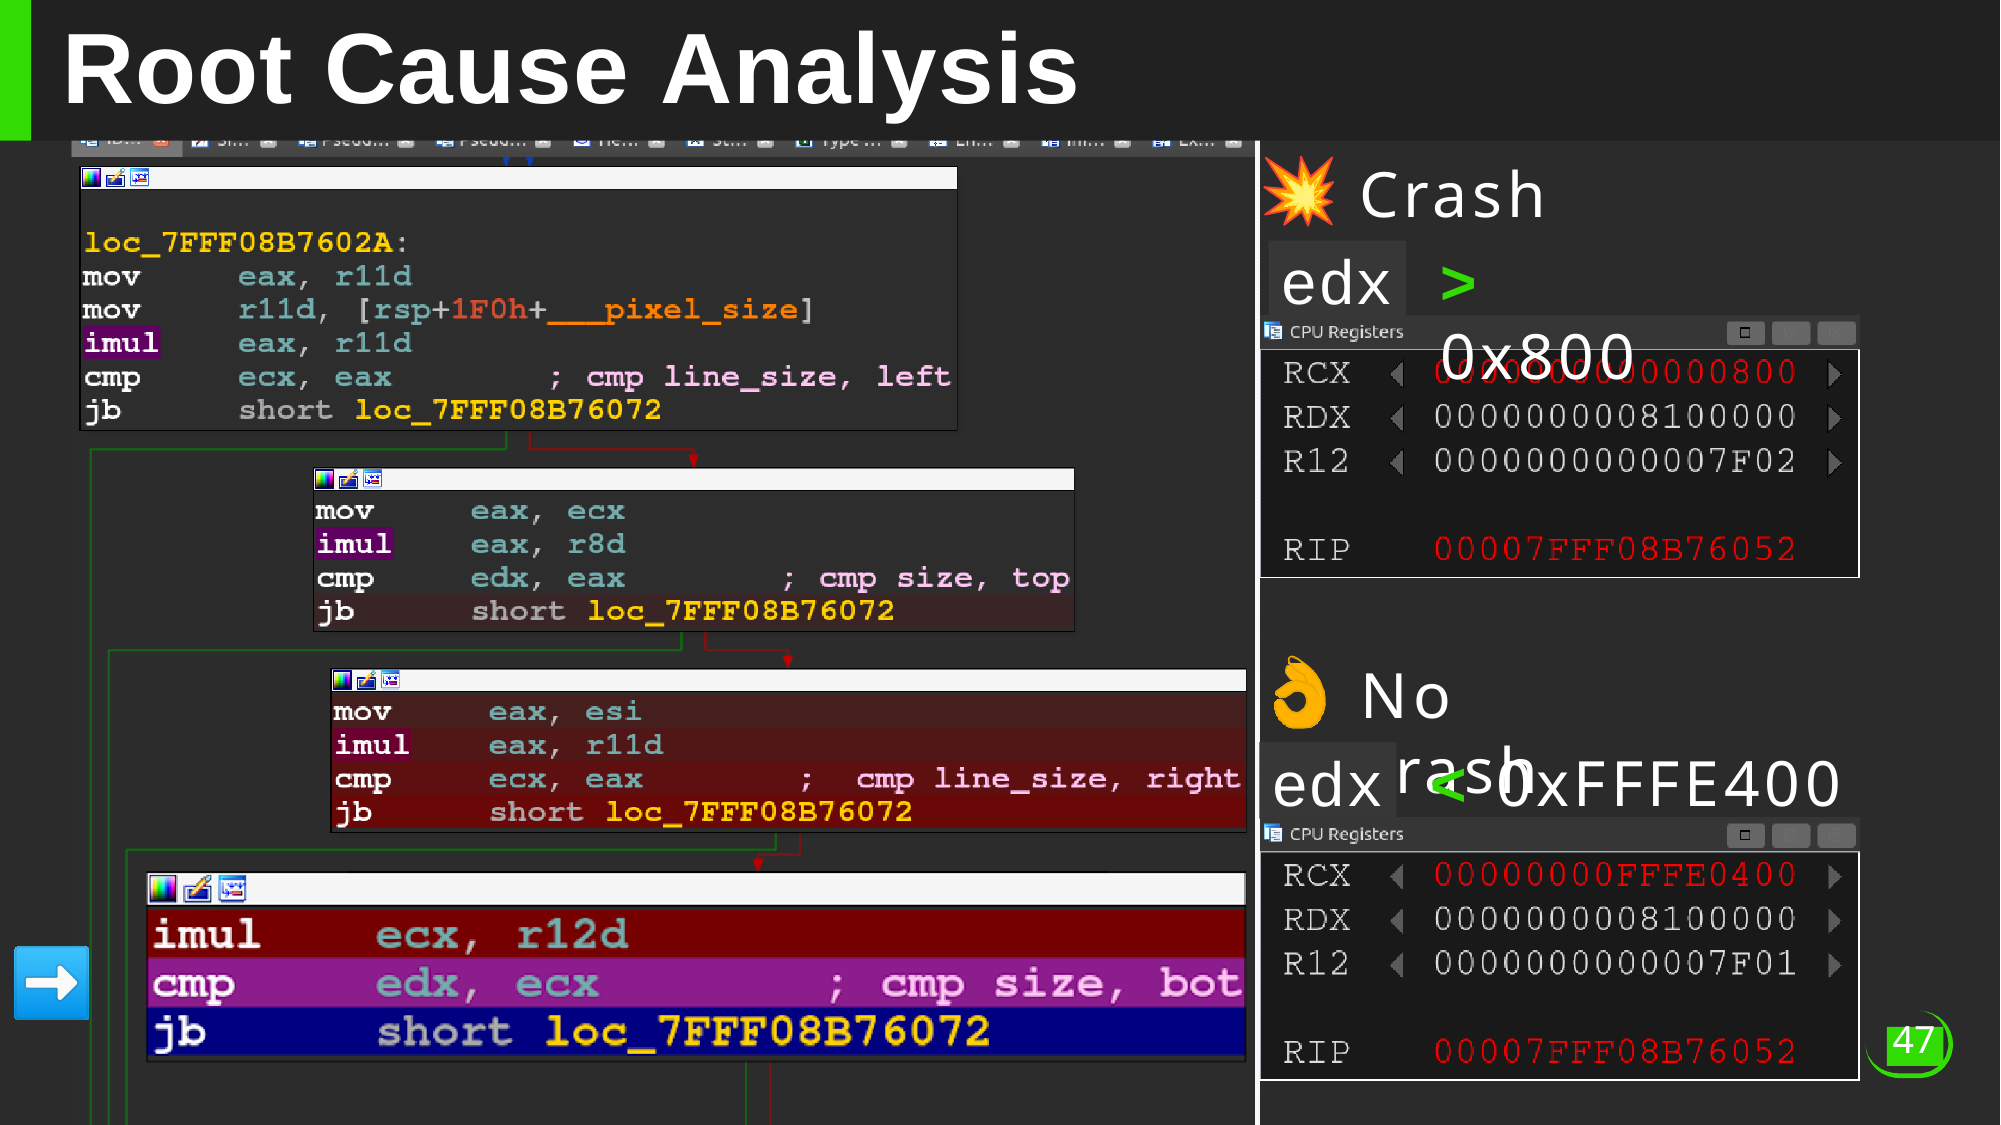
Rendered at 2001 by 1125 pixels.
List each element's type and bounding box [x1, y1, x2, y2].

text_box [0, 0, 2000, 729]
text_box [14, 945, 1954, 1079]
text_box [0, 740, 2000, 1125]
